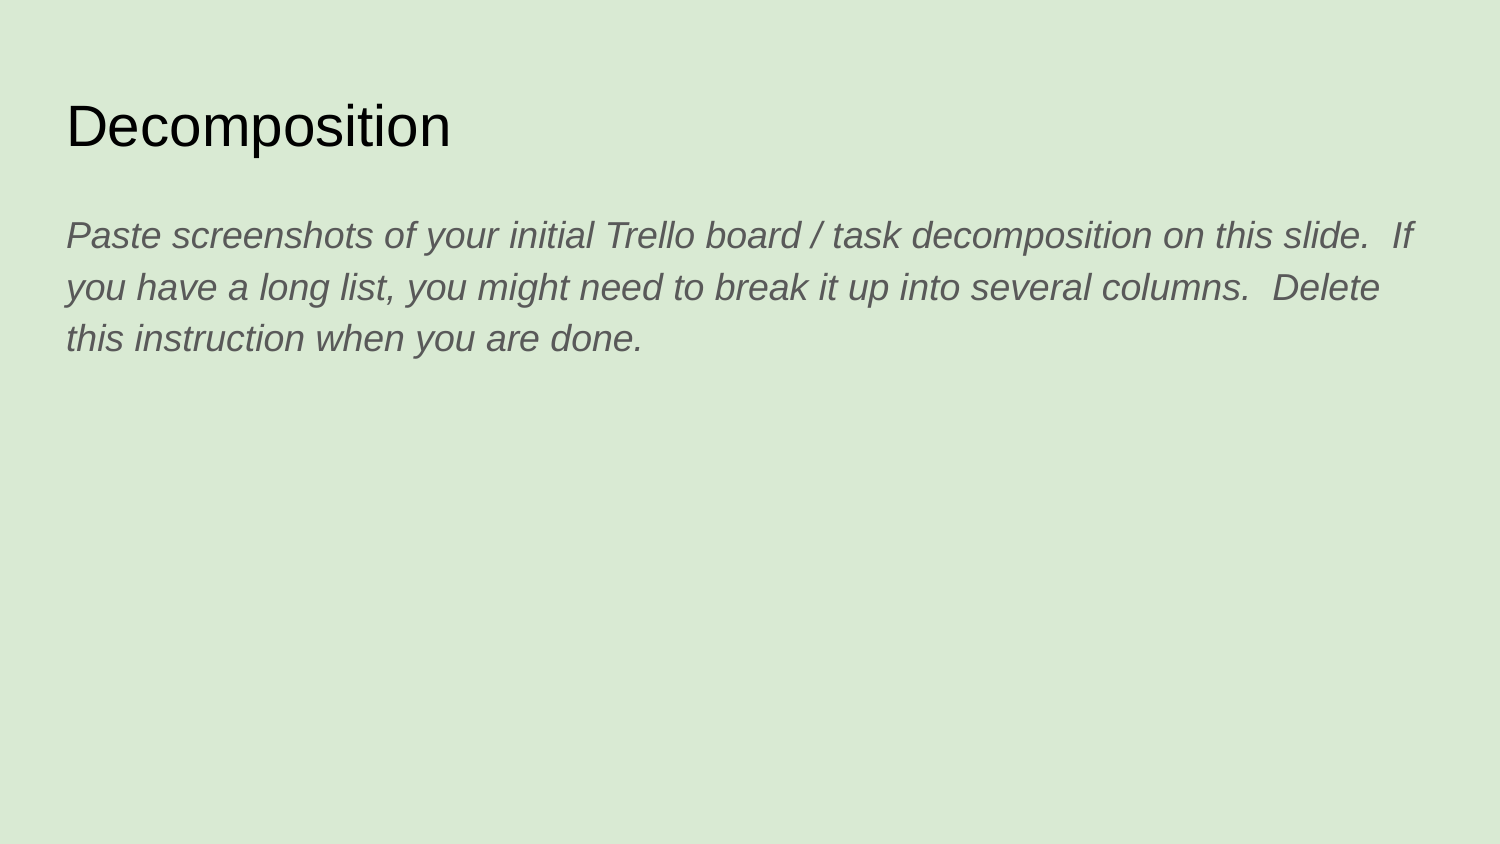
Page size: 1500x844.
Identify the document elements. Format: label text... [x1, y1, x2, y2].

list Paste screenshots of your initial Trello board / task decomposition on this slide. If you have a long list, you might need to break it up into several columns. Delete this instruction when you are done. [51, 189, 1434, 383]
title Decomposition [51, 72, 1449, 167]
